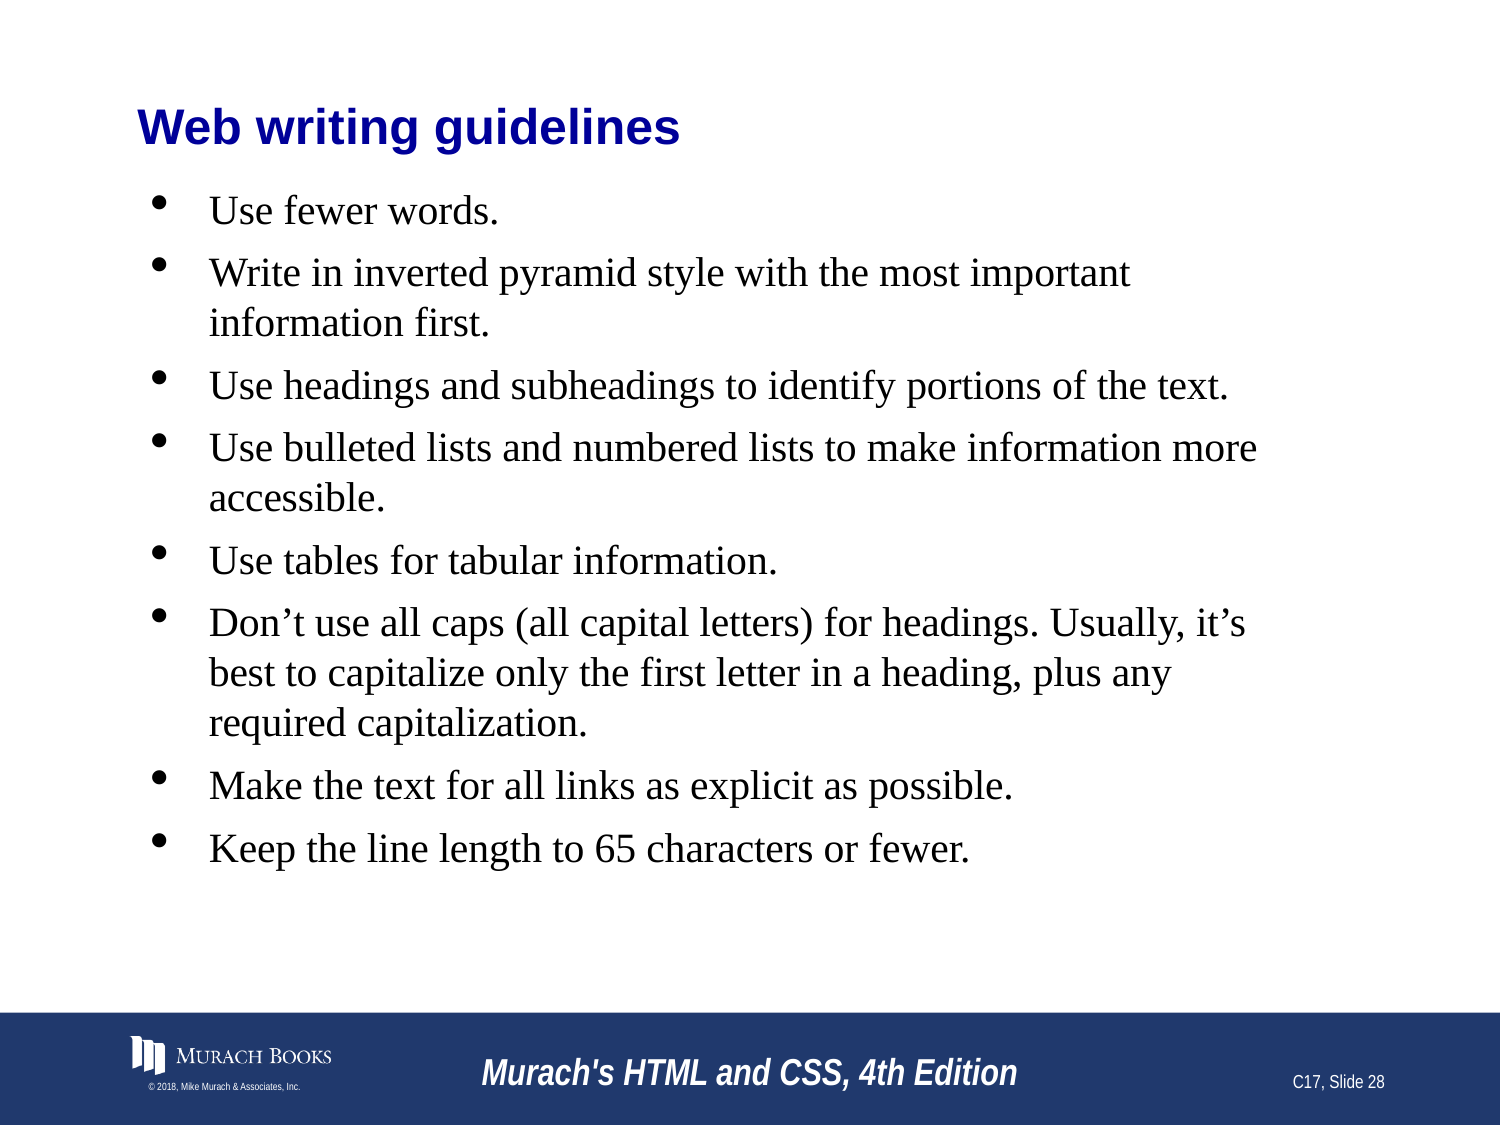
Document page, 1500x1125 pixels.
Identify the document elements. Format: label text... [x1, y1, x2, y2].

slide_number Murach's HTML and CSS, 4th Edition [450, 1025, 1050, 1100]
title Web writing guidelines [137, 94, 1338, 156]
slide_number C17, Slide 28 [1087, 1025, 1400, 1100]
footer © 2018, Mike Murach & Associates, Inc. [0, 1025, 450, 1100]
list Use fewer words. Write in inverted pyramid style with the most important information first. Use headings and subheadings to identify portions of the text. Use bulleted lists and numbered lists to make information more accessible. Use tables for tabular information. Don’t use all caps (all capital letters) for headings. Usually, it’s best to capitalize only the first letter in a heading, plus any required capitalization. Make the text for all links as explicit as possible. Keep the line length to 65 characters or fewer. [137, 174, 1350, 975]
